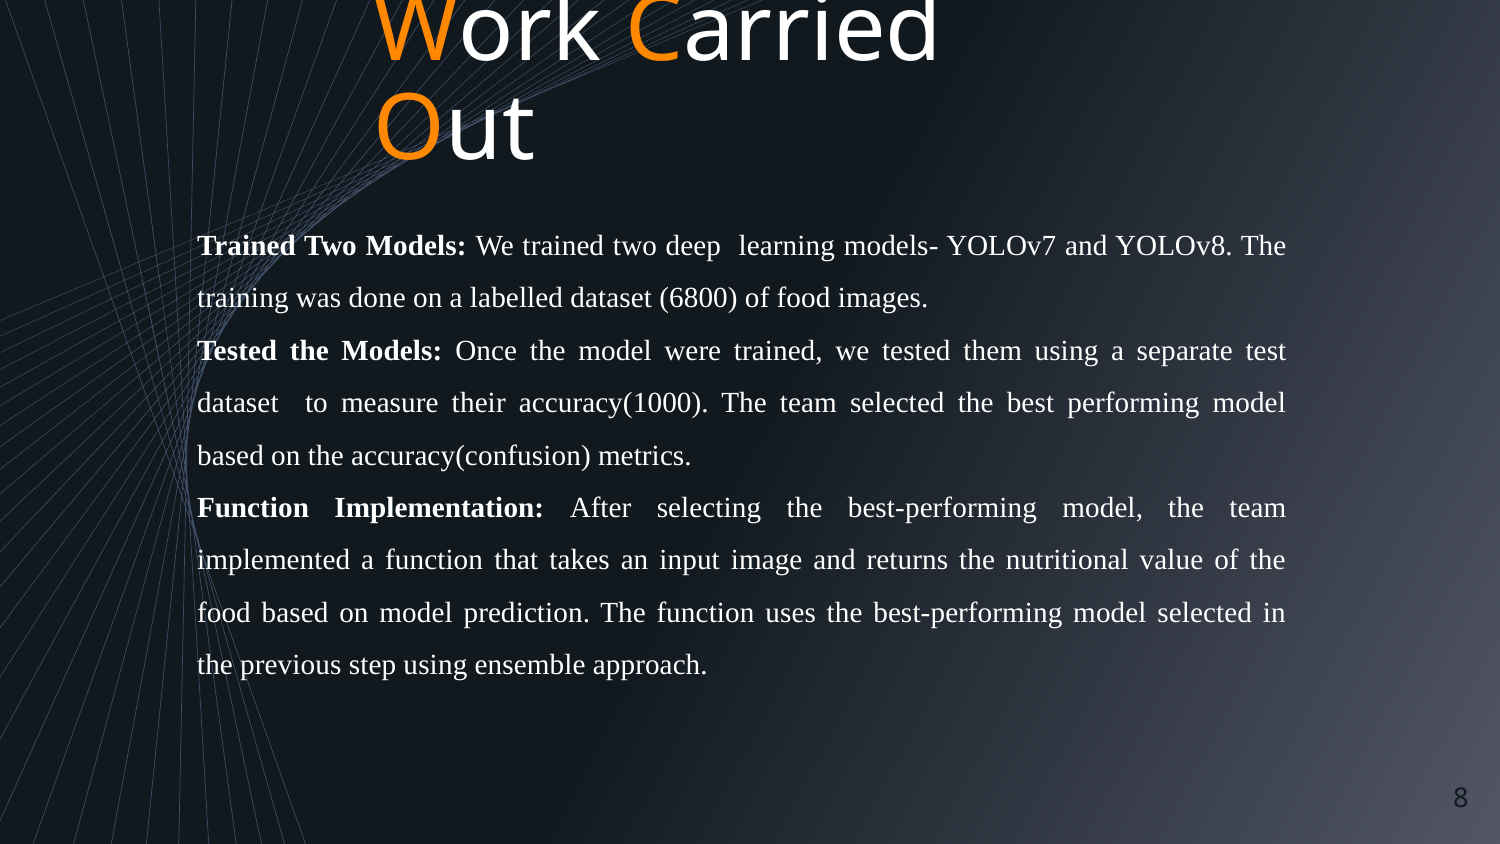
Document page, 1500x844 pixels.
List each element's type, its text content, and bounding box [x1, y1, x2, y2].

text_box Trained Two Models: We trained two deep learning models- YOLOv7 and YOLOv8. The training was done on a labelled dataset (6800) of food images. Tested the Models: Once the model were trained, we tested them using a separate test dataset to measure their accuracy(1000). The team selected the best performing model based on the accuracy(confusion) metrics. Function Implementation: After selecting the best-performing model, the team implemented a function that takes an input image and returns the nutritional value of the food based on model prediction. The function uses the best-performing model selected in the previous step using ensemble approach. [182, 201, 1302, 688]
slide_number 8 [1378, 766, 1469, 832]
title Work Carried Out [373, 58, 1111, 179]
